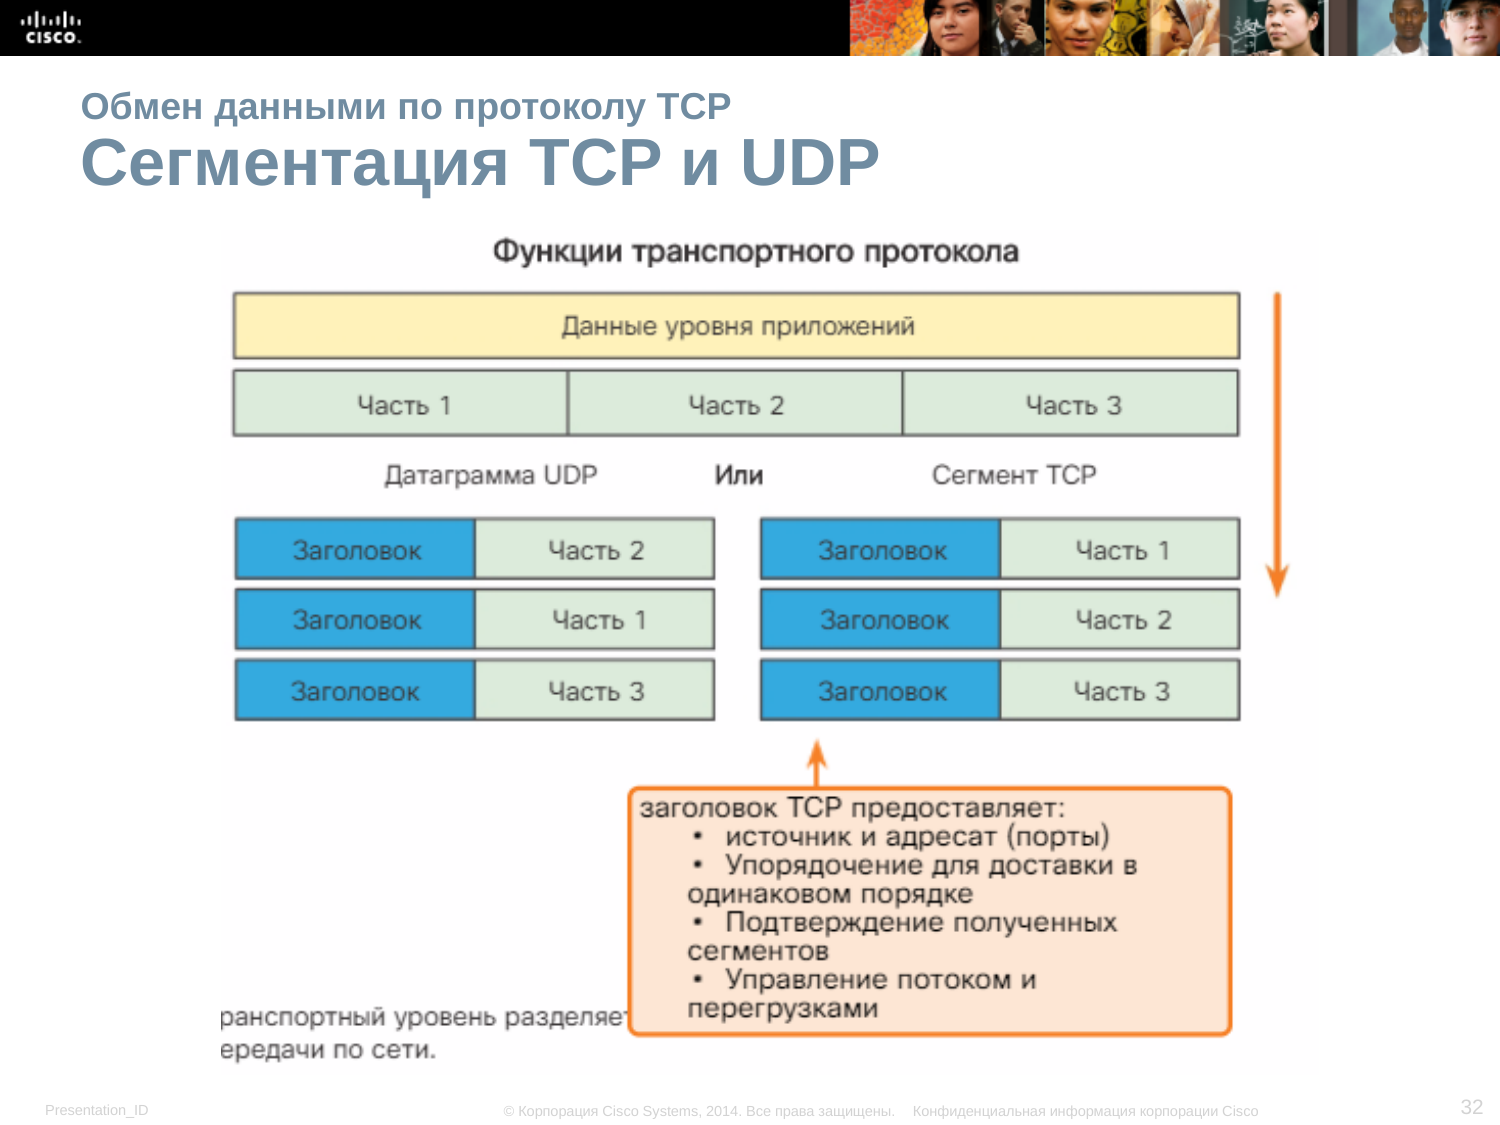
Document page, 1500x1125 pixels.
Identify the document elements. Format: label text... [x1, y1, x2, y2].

title Обмен данными по протоколу TCP Сегментация TCP и UDP [66, 68, 1404, 207]
picture [220, 220, 1323, 1076]
picture [0, 0, 1500, 56]
